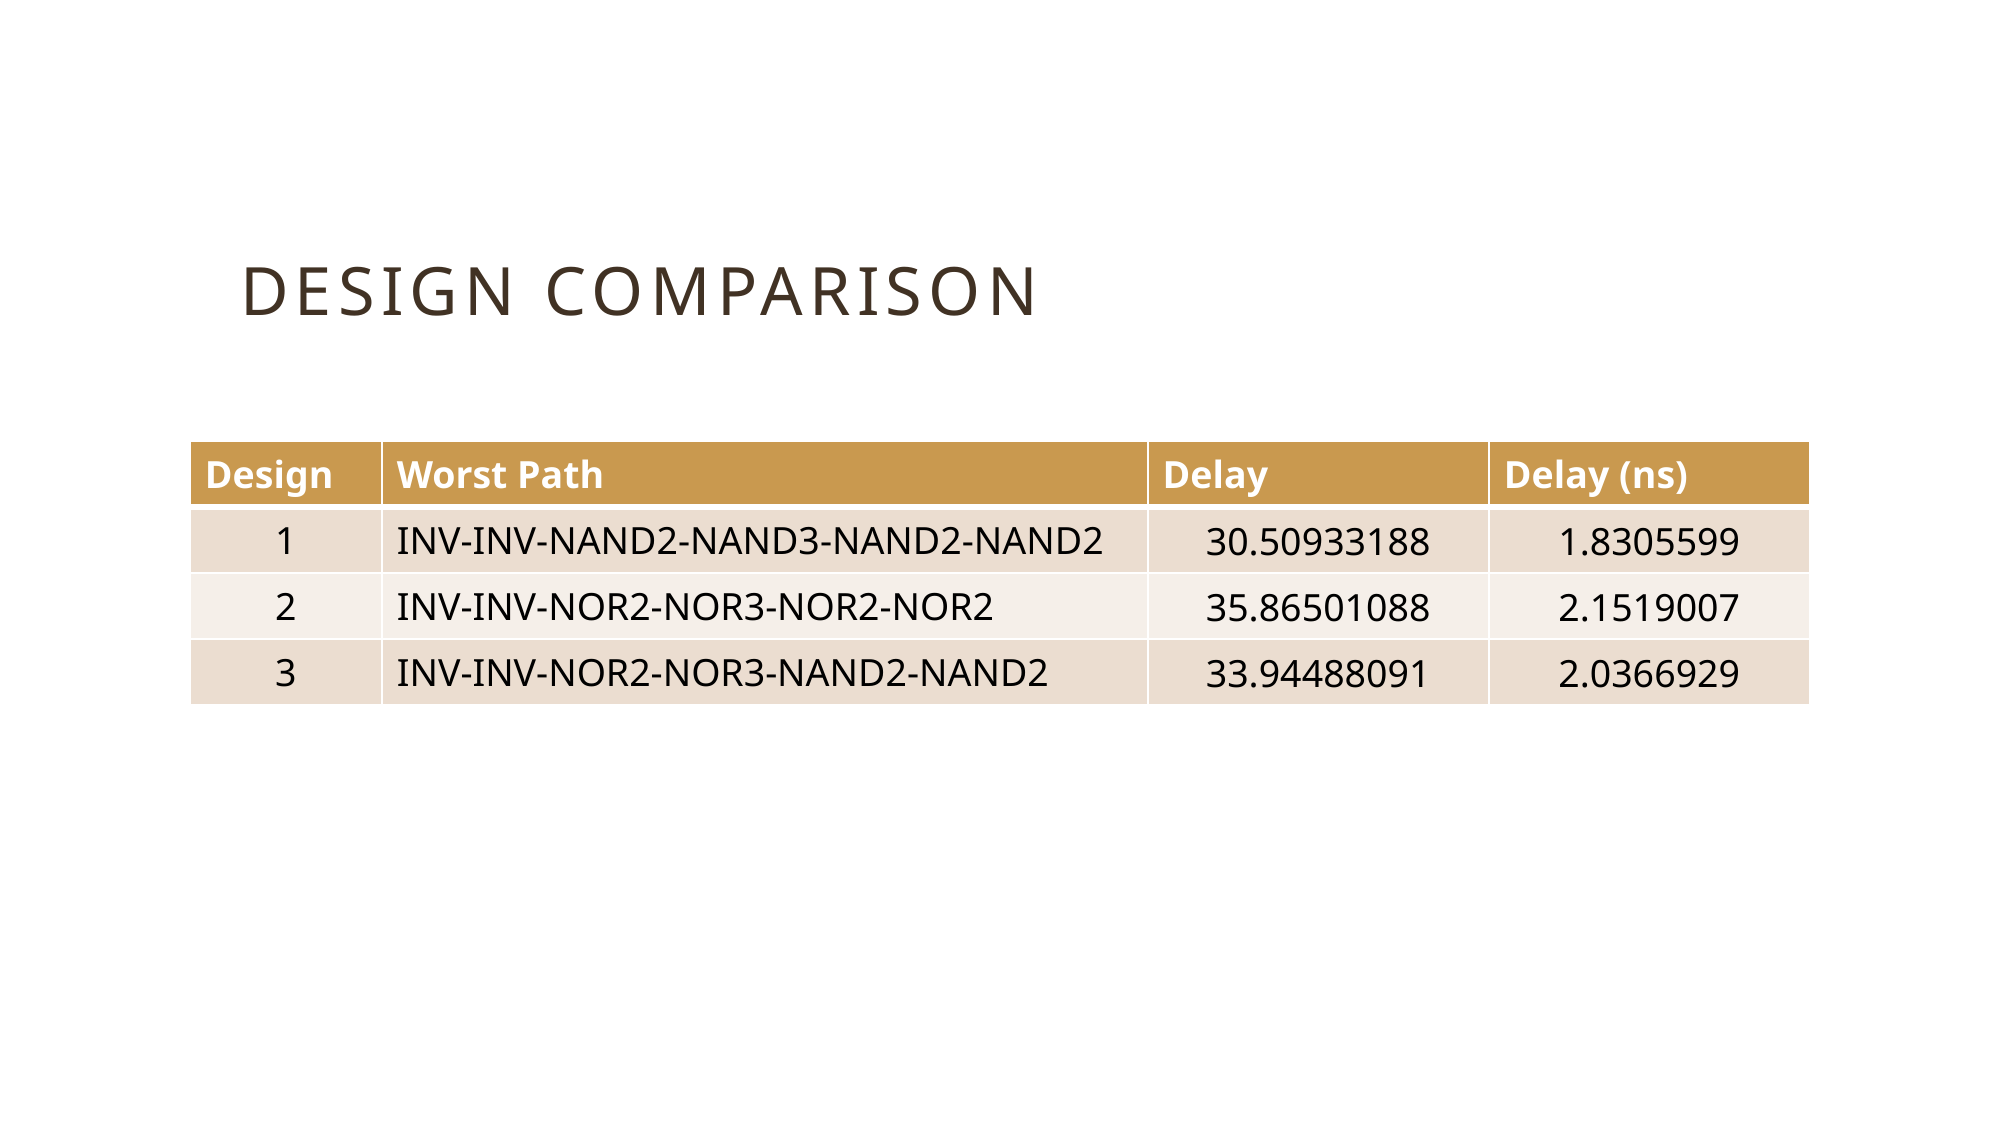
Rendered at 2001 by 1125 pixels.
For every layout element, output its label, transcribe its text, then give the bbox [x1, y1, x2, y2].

table_cell 2.0366929 [1490, 640, 1809, 704]
table_cell 2.1519007 [1490, 574, 1809, 638]
title Design Comparison [225, 112, 1782, 338]
table_cell 30.50933188 [1149, 510, 1488, 572]
table_cell 1.8305599 [1490, 510, 1809, 572]
table_cell INV-INV-NOR2-NOR3-NOR2-NOR2 [383, 574, 1147, 638]
table_cell 3 [191, 640, 381, 704]
table_cell 33.94488091 [1149, 640, 1488, 704]
table_header Worst Path [383, 442, 1147, 504]
table_cell INV-INV-NAND2-NAND3-NAND2-NAND2 [383, 510, 1147, 572]
table_cell 35.86501088 [1149, 574, 1488, 638]
table_cell 1 [191, 510, 381, 572]
table_header Design [191, 442, 381, 504]
table_cell 2 [191, 574, 381, 638]
table_header Delay (ns) [1490, 442, 1809, 504]
table_header Delay [1149, 442, 1488, 504]
table_cell INV-INV-NOR2-NOR3-NAND2-NAND2 [383, 640, 1147, 704]
